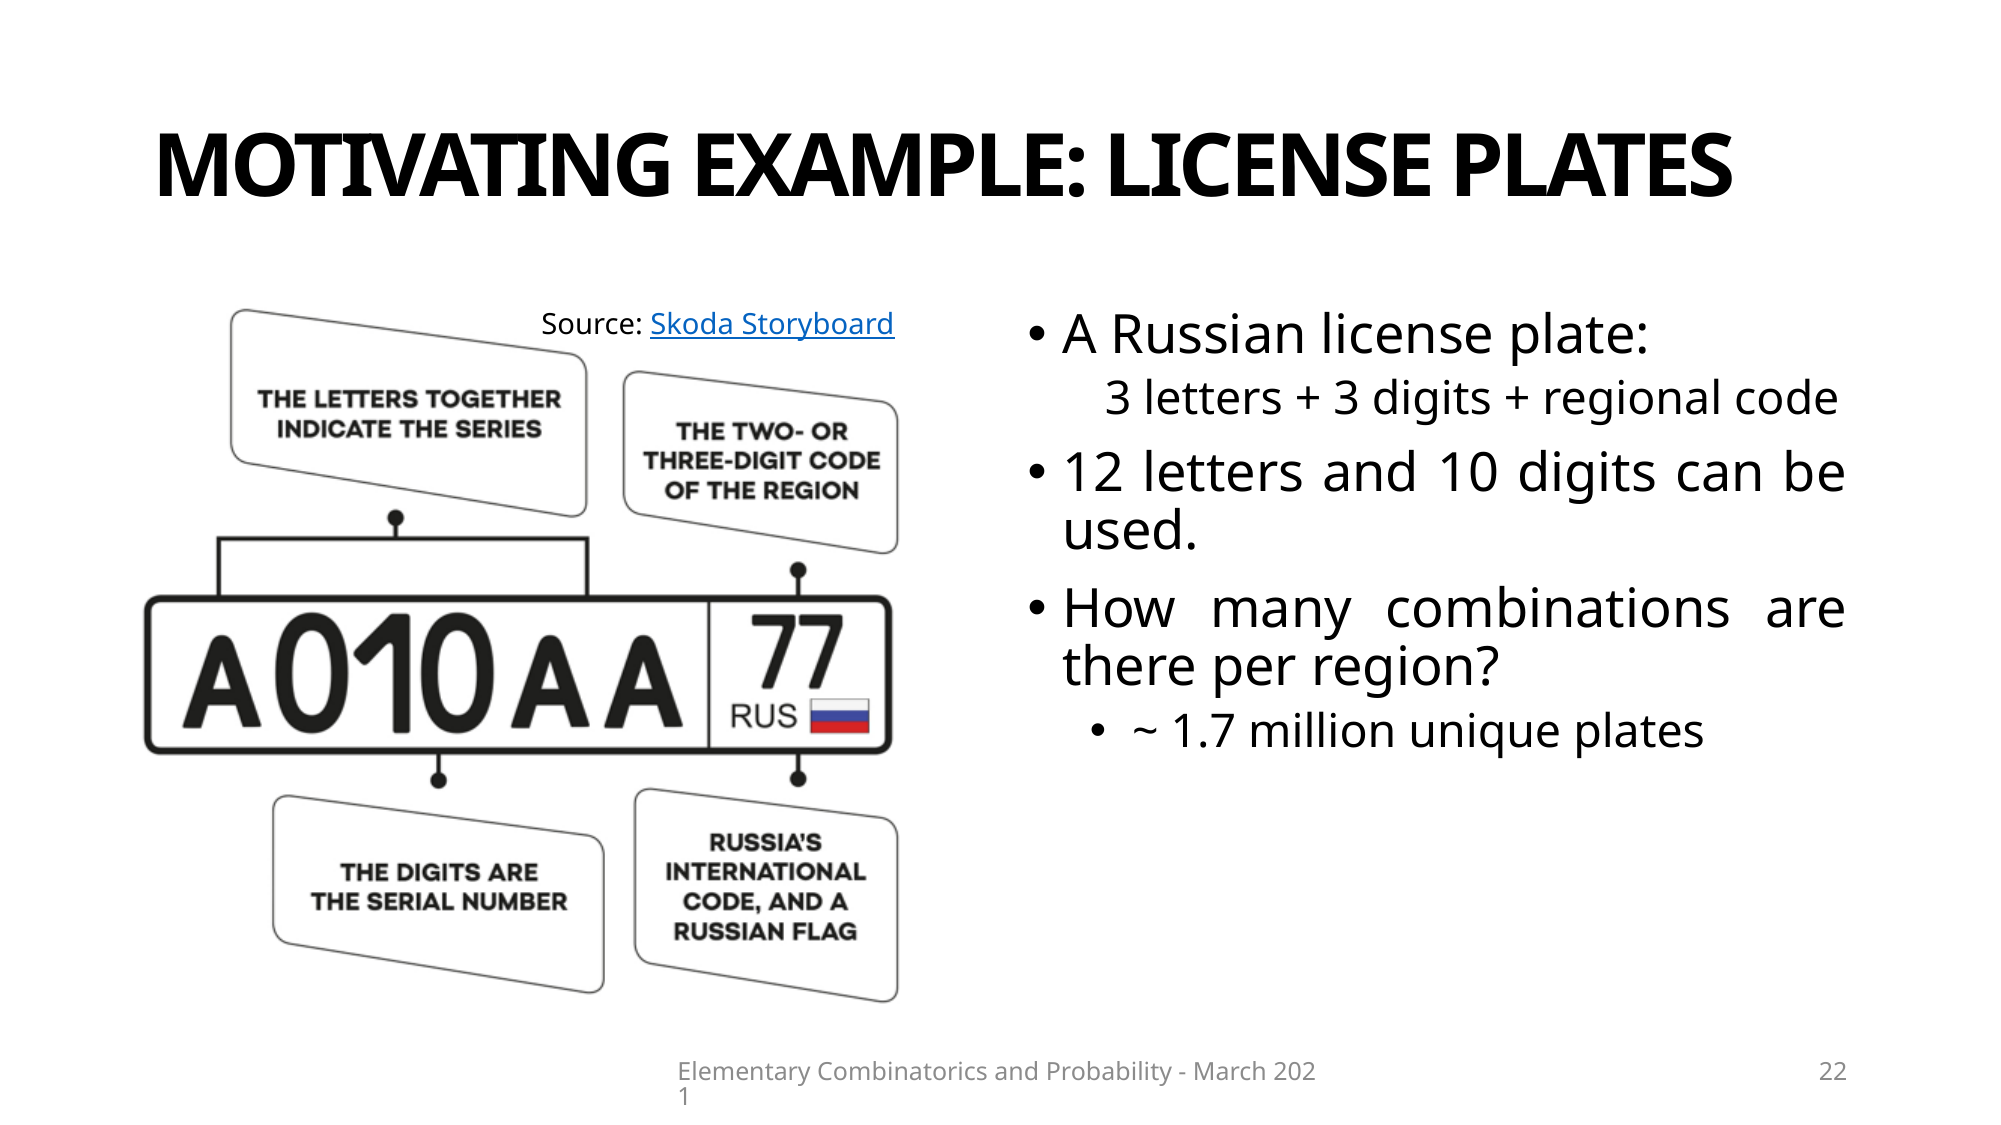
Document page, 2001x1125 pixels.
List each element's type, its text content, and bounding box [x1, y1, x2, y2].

slide_number 22 [1412, 1042, 1863, 1103]
list A Russian license plate: 3 letters + 3 digits + regional code 12 letters and 10 digits can be used. How many combinations are there per region? ~ 1.7 million unique plates Moscow has nine regional codes. ~ 1.7 million -> ~15.5 million unique plates. [1012, 299, 1863, 1014]
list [137, 299, 910, 1014]
title MOTIVATING EXAMPLE: LICENSE PLATES [137, 59, 1863, 278]
footer Elementary Combinatorics and Probability - March 2021 [662, 1042, 1338, 1103]
